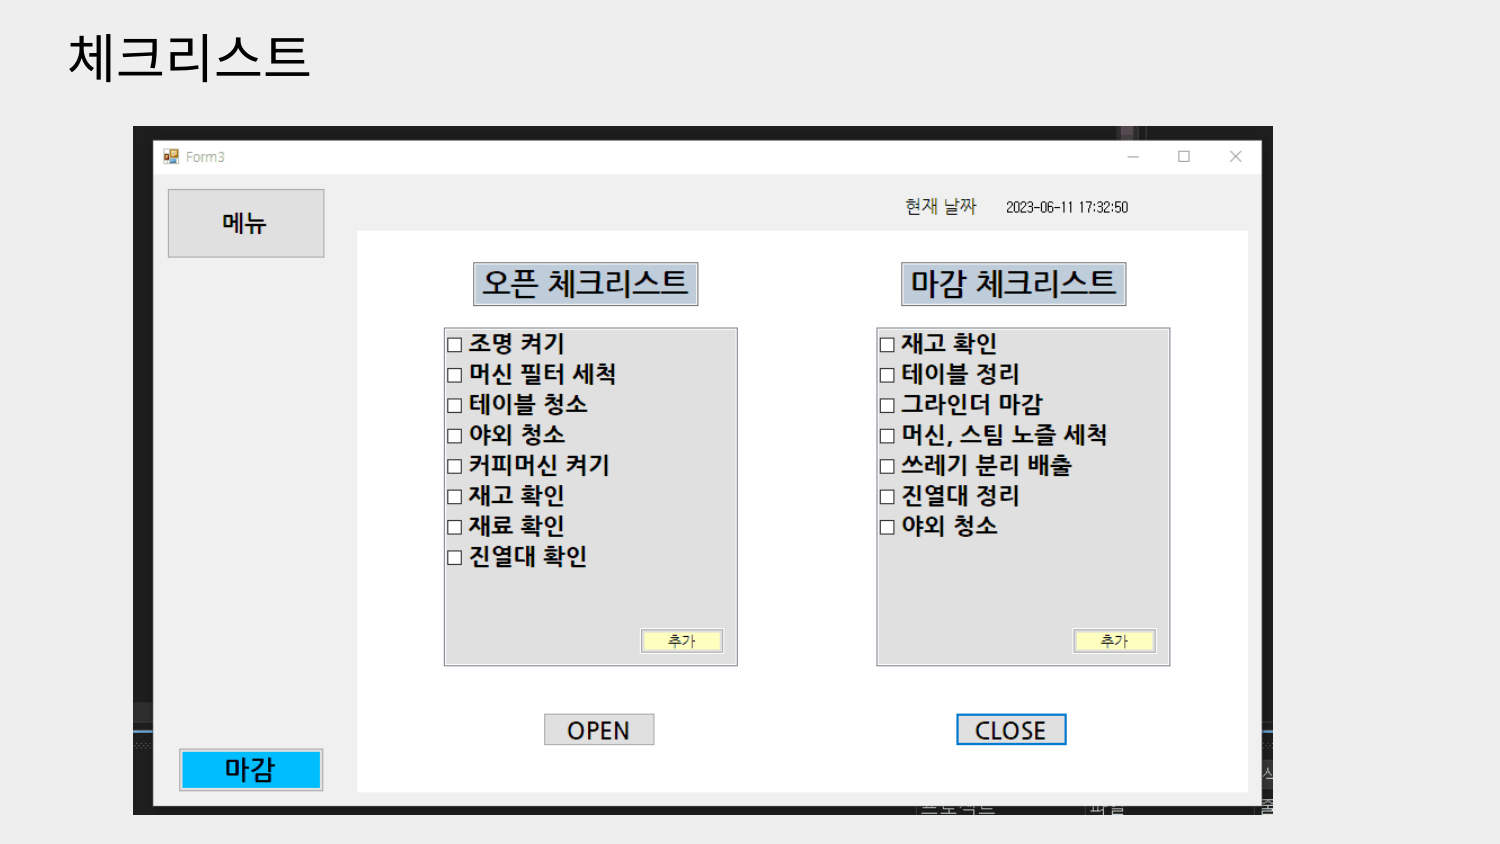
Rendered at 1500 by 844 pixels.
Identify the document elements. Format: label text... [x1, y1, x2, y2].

title 체크리스트 [52, 11, 1451, 105]
picture [133, 125, 1273, 816]
